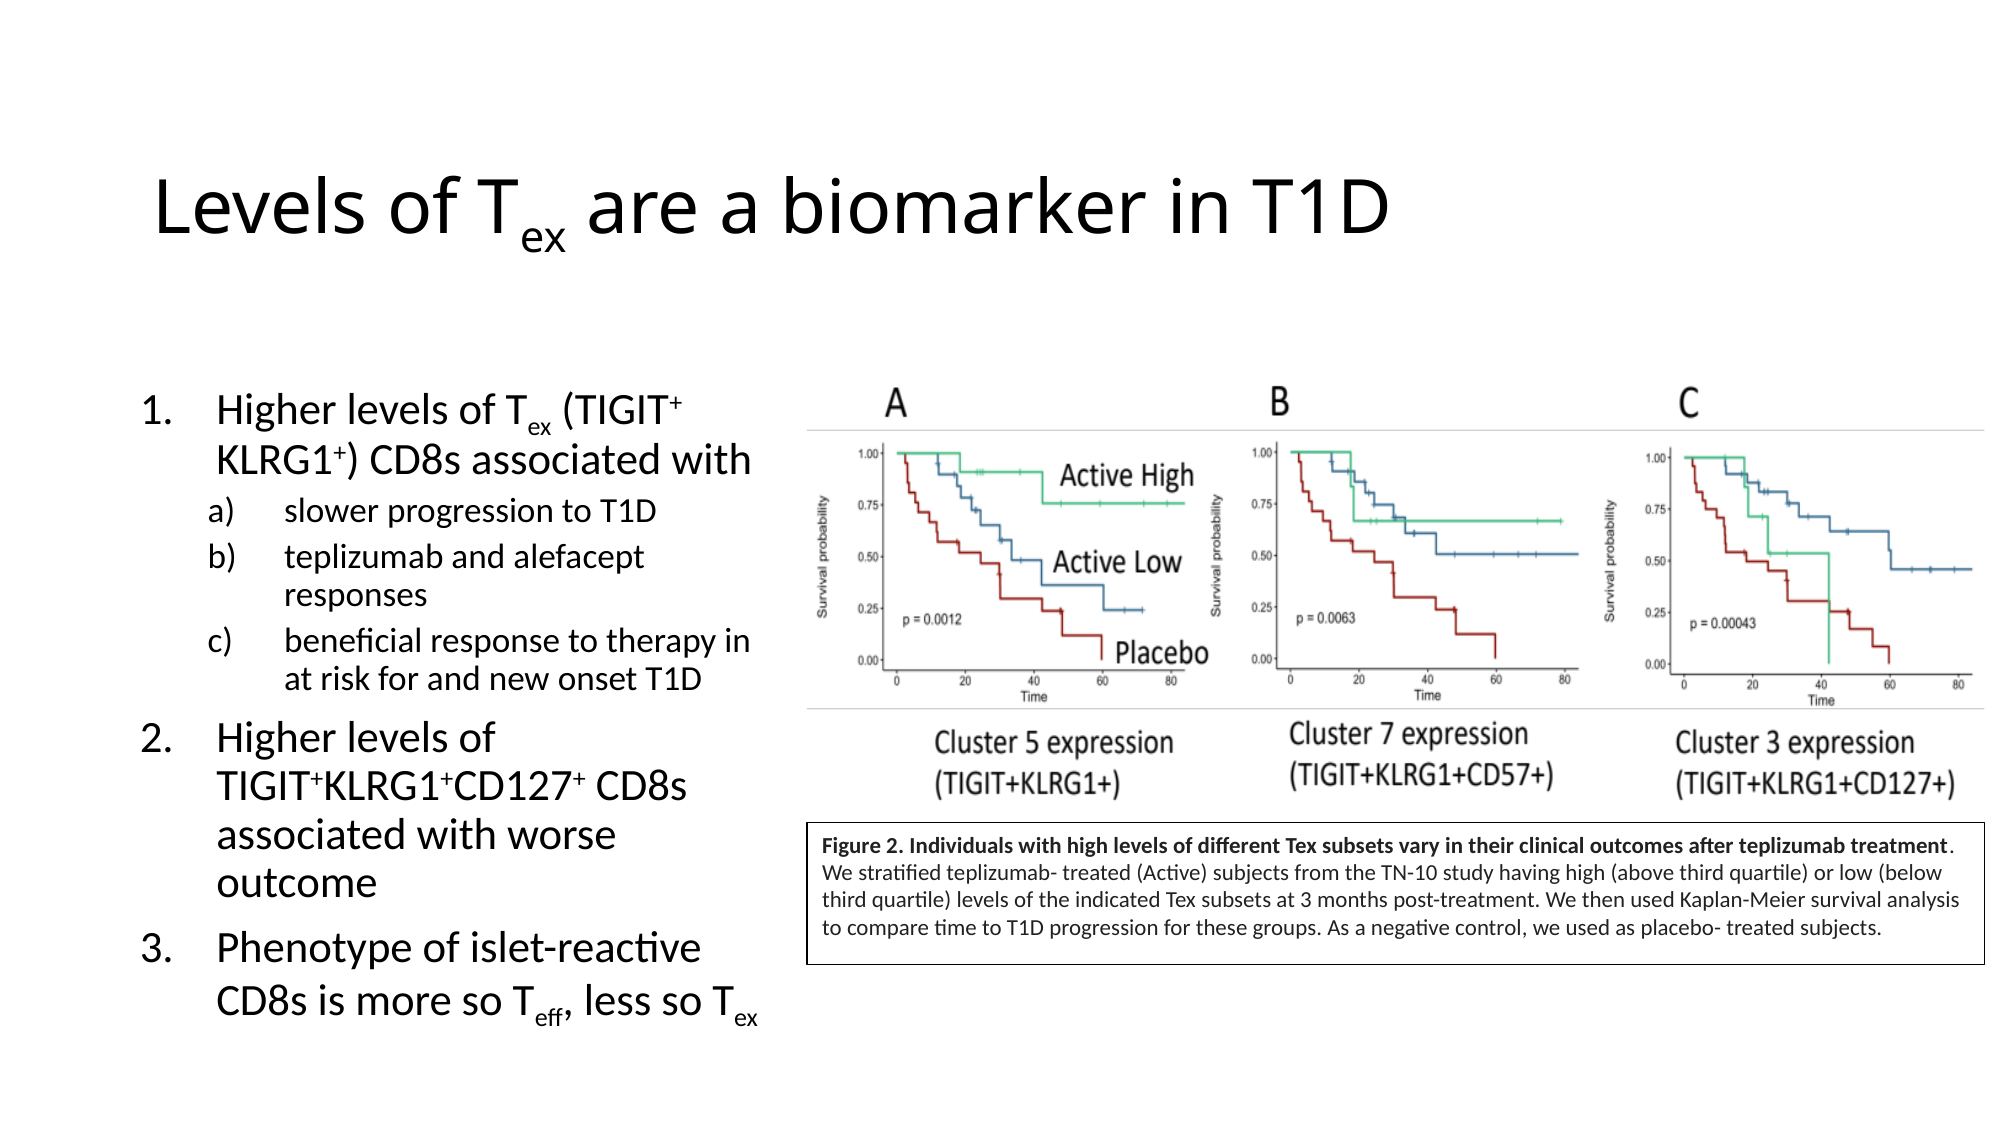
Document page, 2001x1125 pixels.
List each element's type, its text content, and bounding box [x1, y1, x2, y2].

picture [806, 357, 1985, 824]
list Higher levels of Tex (TIGIT+ KLRG1+) CD8s associated with slower progression to T1D teplizumab and alefacept responses beneficial response to therapy in at risk for and new onset T1D Higher levels of TIGIT+KLRG1+CD127+ CD8s associated with worse outcome Phenotype of islet-reactive CD8s is more so Teff, less so Tex [124, 373, 781, 1125]
text_box Figure 2. Individuals with high levels of different Tex subsets vary in their clinical outcomes after teplizumab treatment. We stratified teplizumab- treated (Active) subjects from the TN-10 study having high (above third quartile) or low (below third quartile) levels of the indicated Tex subsets at 3 months post-treatment. We then used Kaplan-Meier survival analysis to compare time to T1D progression for these groups. As a negative control, we used as placebo- treated subjects. [806, 824, 1985, 965]
title Levels of Tex are a biomarker in T1D [137, 97, 1657, 315]
